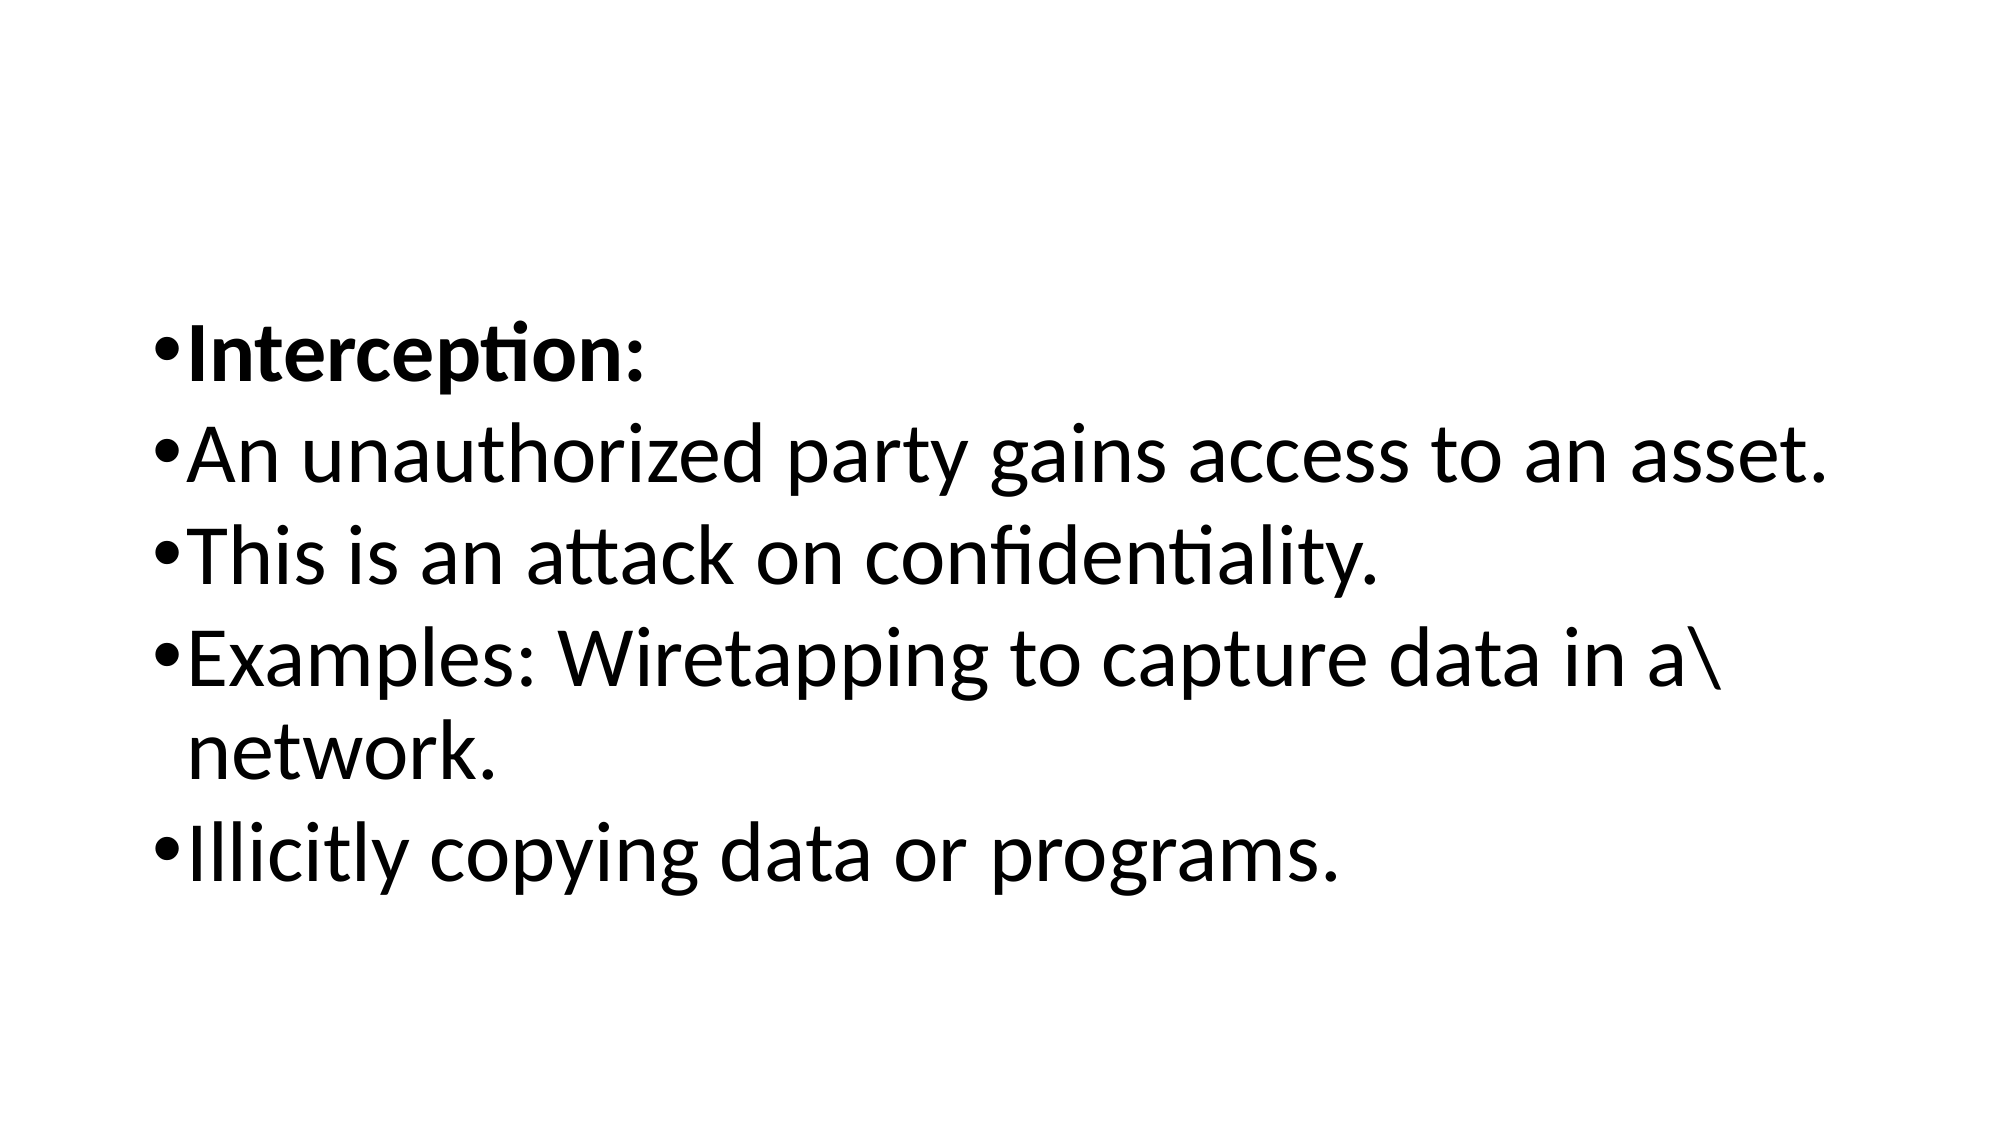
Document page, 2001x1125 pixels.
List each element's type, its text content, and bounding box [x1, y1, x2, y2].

list Interception: An unauthorized party gains access to an asset. This is an attack on confidentiality. Examples: Wiretapping to capture data in a\network. Illicitly copying data or programs. [137, 299, 1863, 1014]
